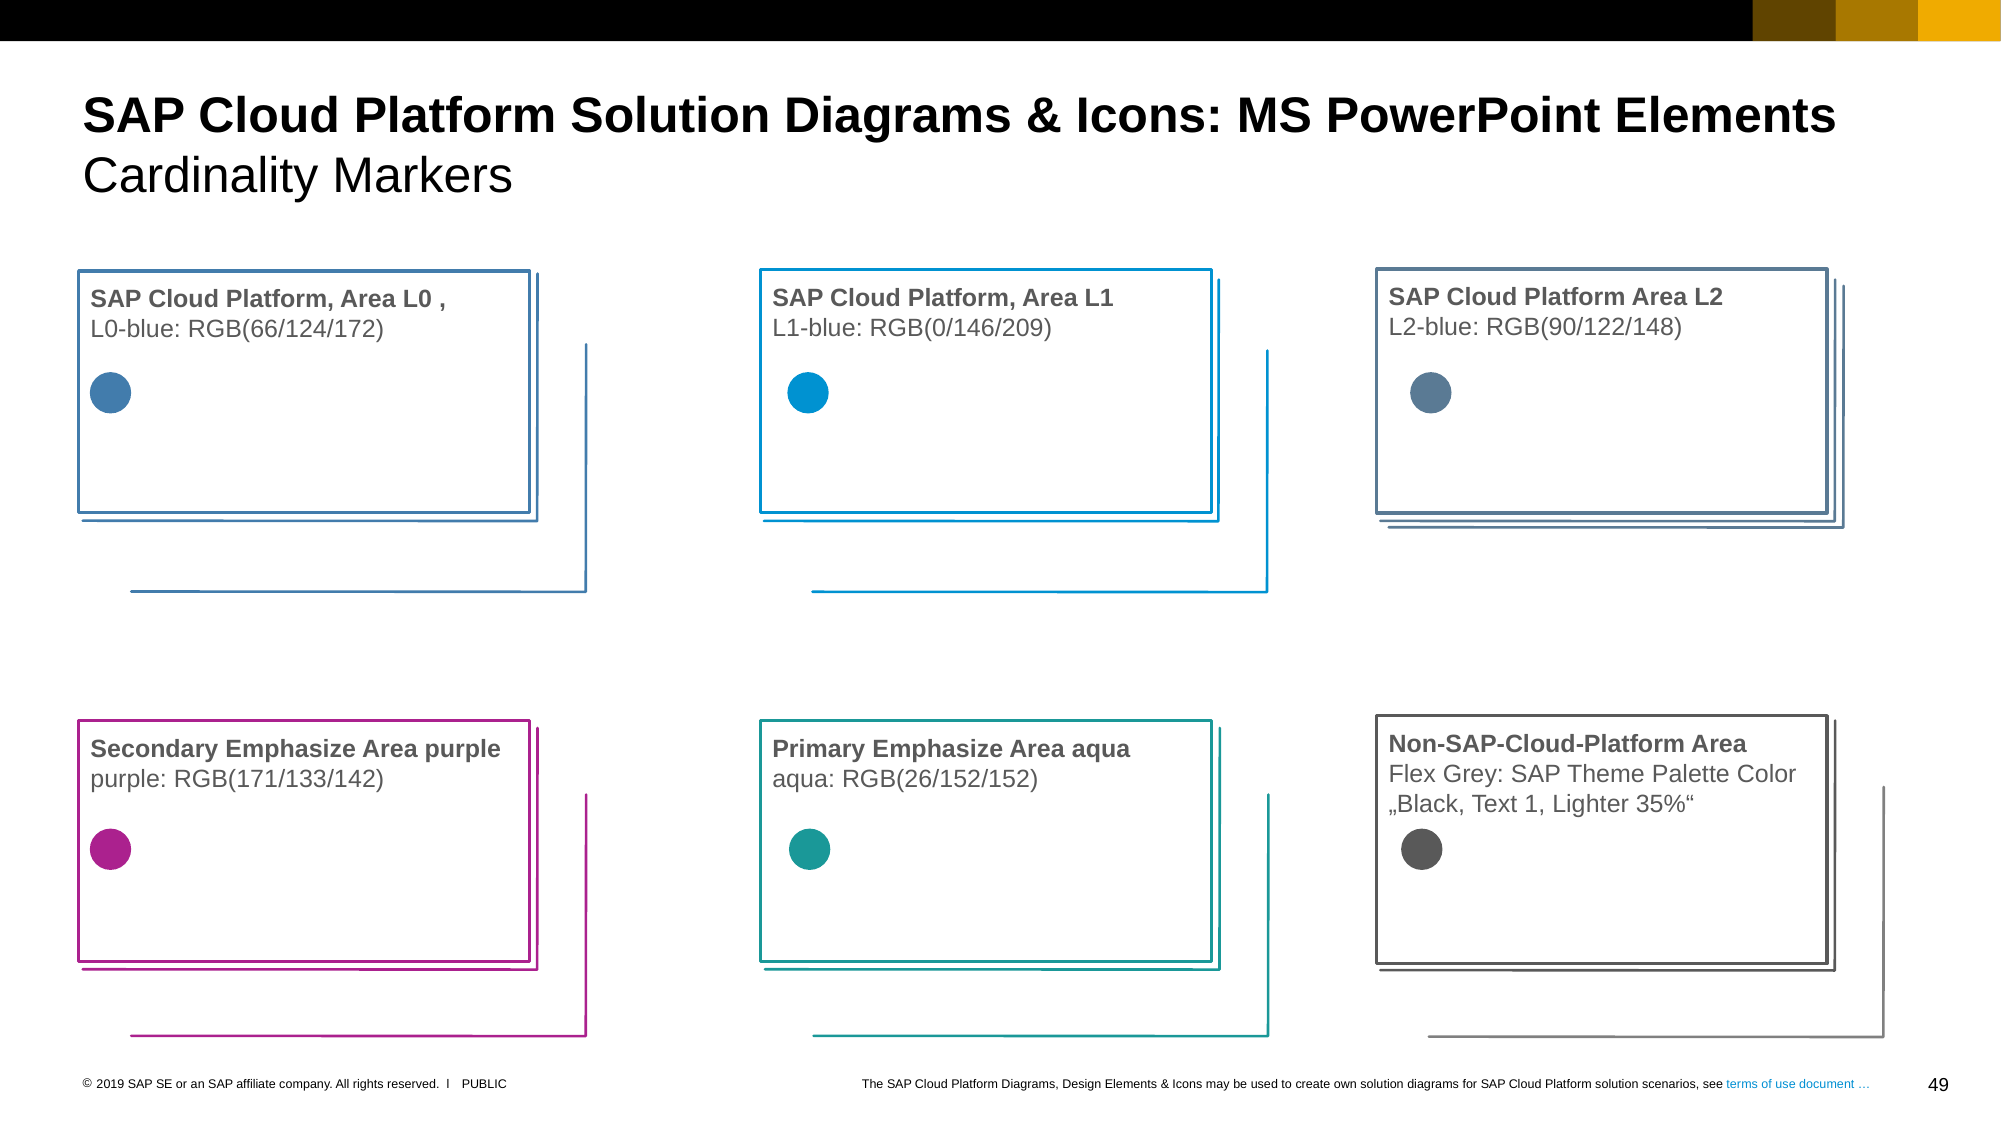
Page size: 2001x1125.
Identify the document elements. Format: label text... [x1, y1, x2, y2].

text_box [787, 372, 829, 414]
text_box [763, 726, 1222, 971]
text_box [1401, 828, 1443, 870]
picture [1748, 1081, 1756, 1088]
text_box [1387, 284, 1846, 530]
text_box [89, 372, 132, 414]
text_box [129, 792, 588, 1038]
text_box [811, 792, 1270, 1038]
text_box [1378, 718, 1837, 972]
text_box [1378, 278, 1837, 523]
text_box SAP Cloud Platform Area L2 L2-blue: RGB(90/122/148) [1375, 267, 1829, 515]
text_box Secondary Emphasize Area purple purple: RGB(171/133/142) [77, 719, 531, 963]
text_box Non-SAP-Cloud-Platform Area Flex Grey: SAP Theme Palette Color „Black, Text 1, Lighter 35%“ [1375, 714, 1829, 965]
text_box [1427, 785, 1886, 1039]
text_box [129, 342, 588, 594]
text_box [810, 348, 1269, 594]
text_box [1410, 372, 1452, 414]
text_box [762, 278, 1221, 523]
text_box [89, 828, 132, 870]
text_box [81, 726, 540, 971]
text_box Primary Emphasize Area aqua aqua: RGB(26/152/152) [759, 719, 1213, 963]
text_box [81, 271, 540, 523]
text_box SAP Cloud Platform, Area L1 L1-blue: RGB(0/146/209) [759, 268, 1213, 514]
title SAP Cloud Platform Solution Diagrams & Icons: MS PowerPoint Elements Cardinality Markers [82, 82, 1918, 204]
text_box SAP Cloud Platform, Area L0 , L0-blue: RGB(66/124/172) [77, 269, 531, 514]
